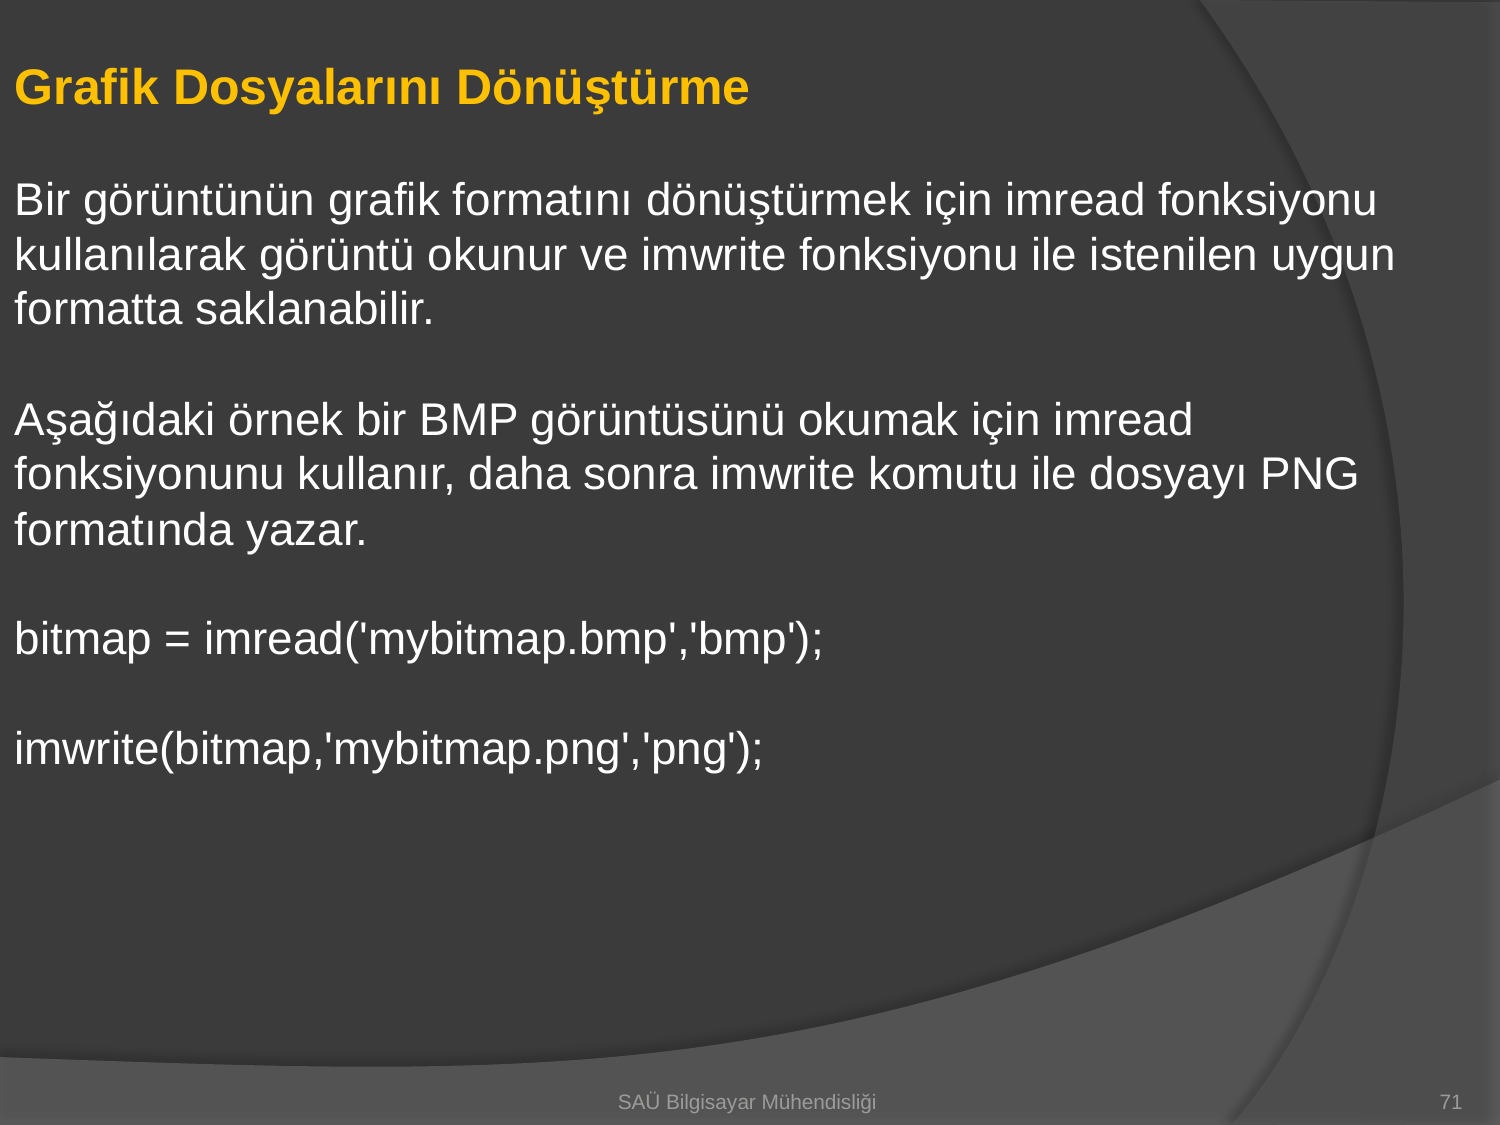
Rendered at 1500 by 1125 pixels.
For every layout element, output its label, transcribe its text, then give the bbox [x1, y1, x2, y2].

slide_number 71 [1337, 1053, 1463, 1114]
text_box Grafik Dosyalarını Dönüştürme Bir görüntünün grafik formatını dönüştürmek için imread fonksiyonu kullanılarak görüntü okunur ve imwrite fonksiyonu ile istenilen uygun formatta saklanabilir. Aşağıdaki örnek bir BMP görüntüsünü okumak için imread fonksiyonunu kullanır, daha sonra imwrite komutu ile dosyayı PNG formatında yazar. bitmap = imread('mybitmap.bmp','bmp'); imwrite(bitmap,'mybitmap.png','png'); [0, 46, 1453, 782]
footer SAÜ Bilgisayar Mühendisliği [512, 1053, 988, 1114]
